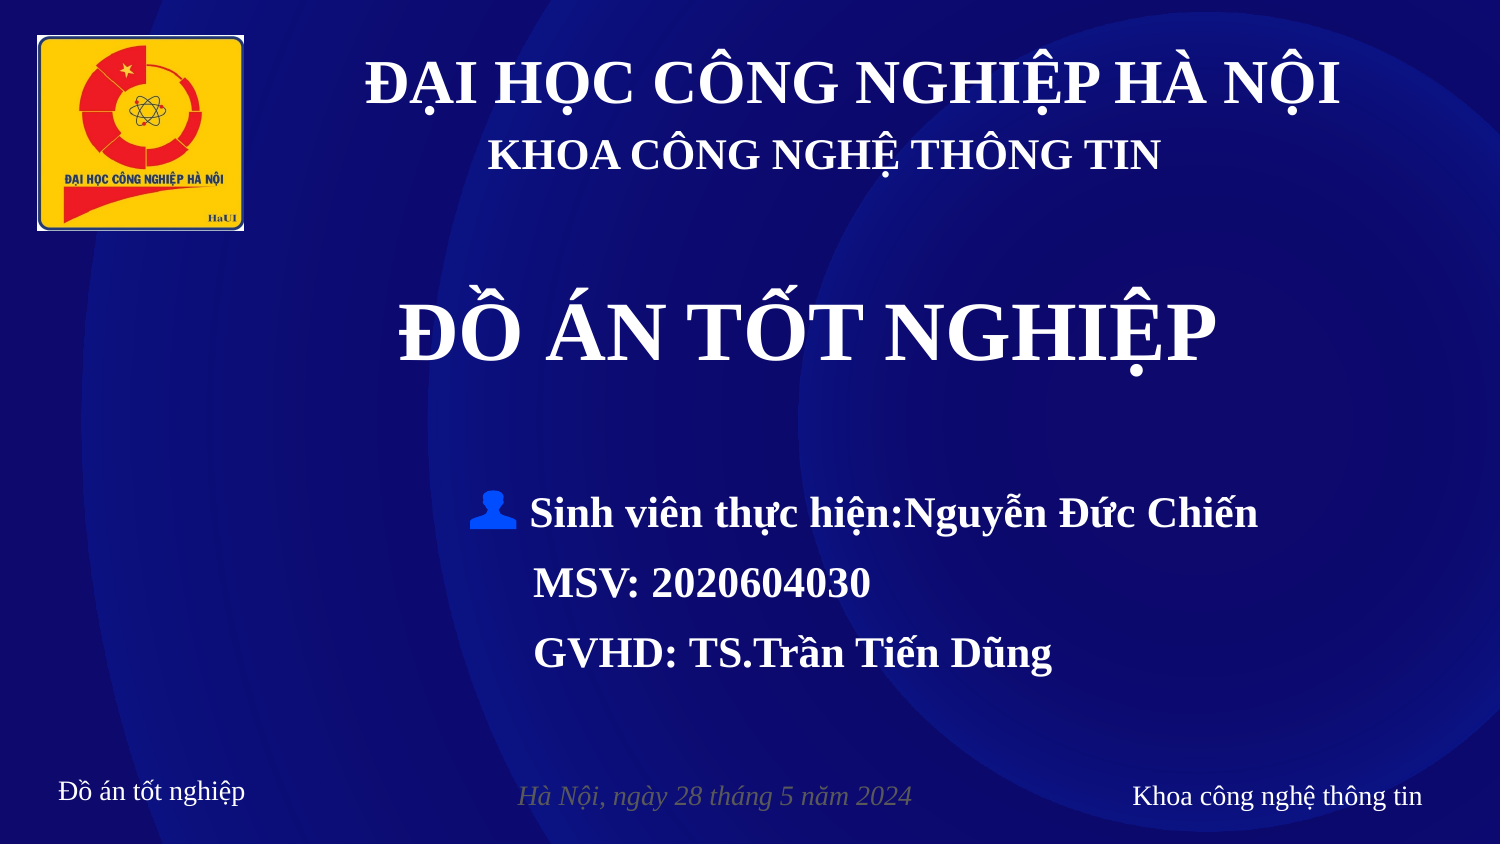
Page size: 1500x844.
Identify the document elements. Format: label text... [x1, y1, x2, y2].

text_box ĐẠI HỌC CÔNG NGHIỆP HÀ NỘI [245, 35, 1500, 122]
text_box Sinh viên thực hiện:Nguyễn Đức Chiến [518, 477, 1461, 542]
text_box MSV: 2020604030 [521, 548, 1500, 613]
text_box KHOA CÔNG NGHỆ THÔNG TIN [457, 119, 1192, 184]
text_box ĐỒ ÁN TỐT NGHIỆP [386, 270, 1288, 383]
text_box Đồ án tốt nghiệp [46, 767, 366, 812]
text_box [470, 490, 517, 530]
text_box Hà Nội, ngày 28 tháng 5 năm 2024 [506, 771, 1055, 817]
text_box GVHD: TS.Trần Tiến Dũng [521, 617, 1500, 682]
picture [37, 34, 244, 231]
text_box Khoa công nghệ thông tin [1121, 771, 1497, 817]
